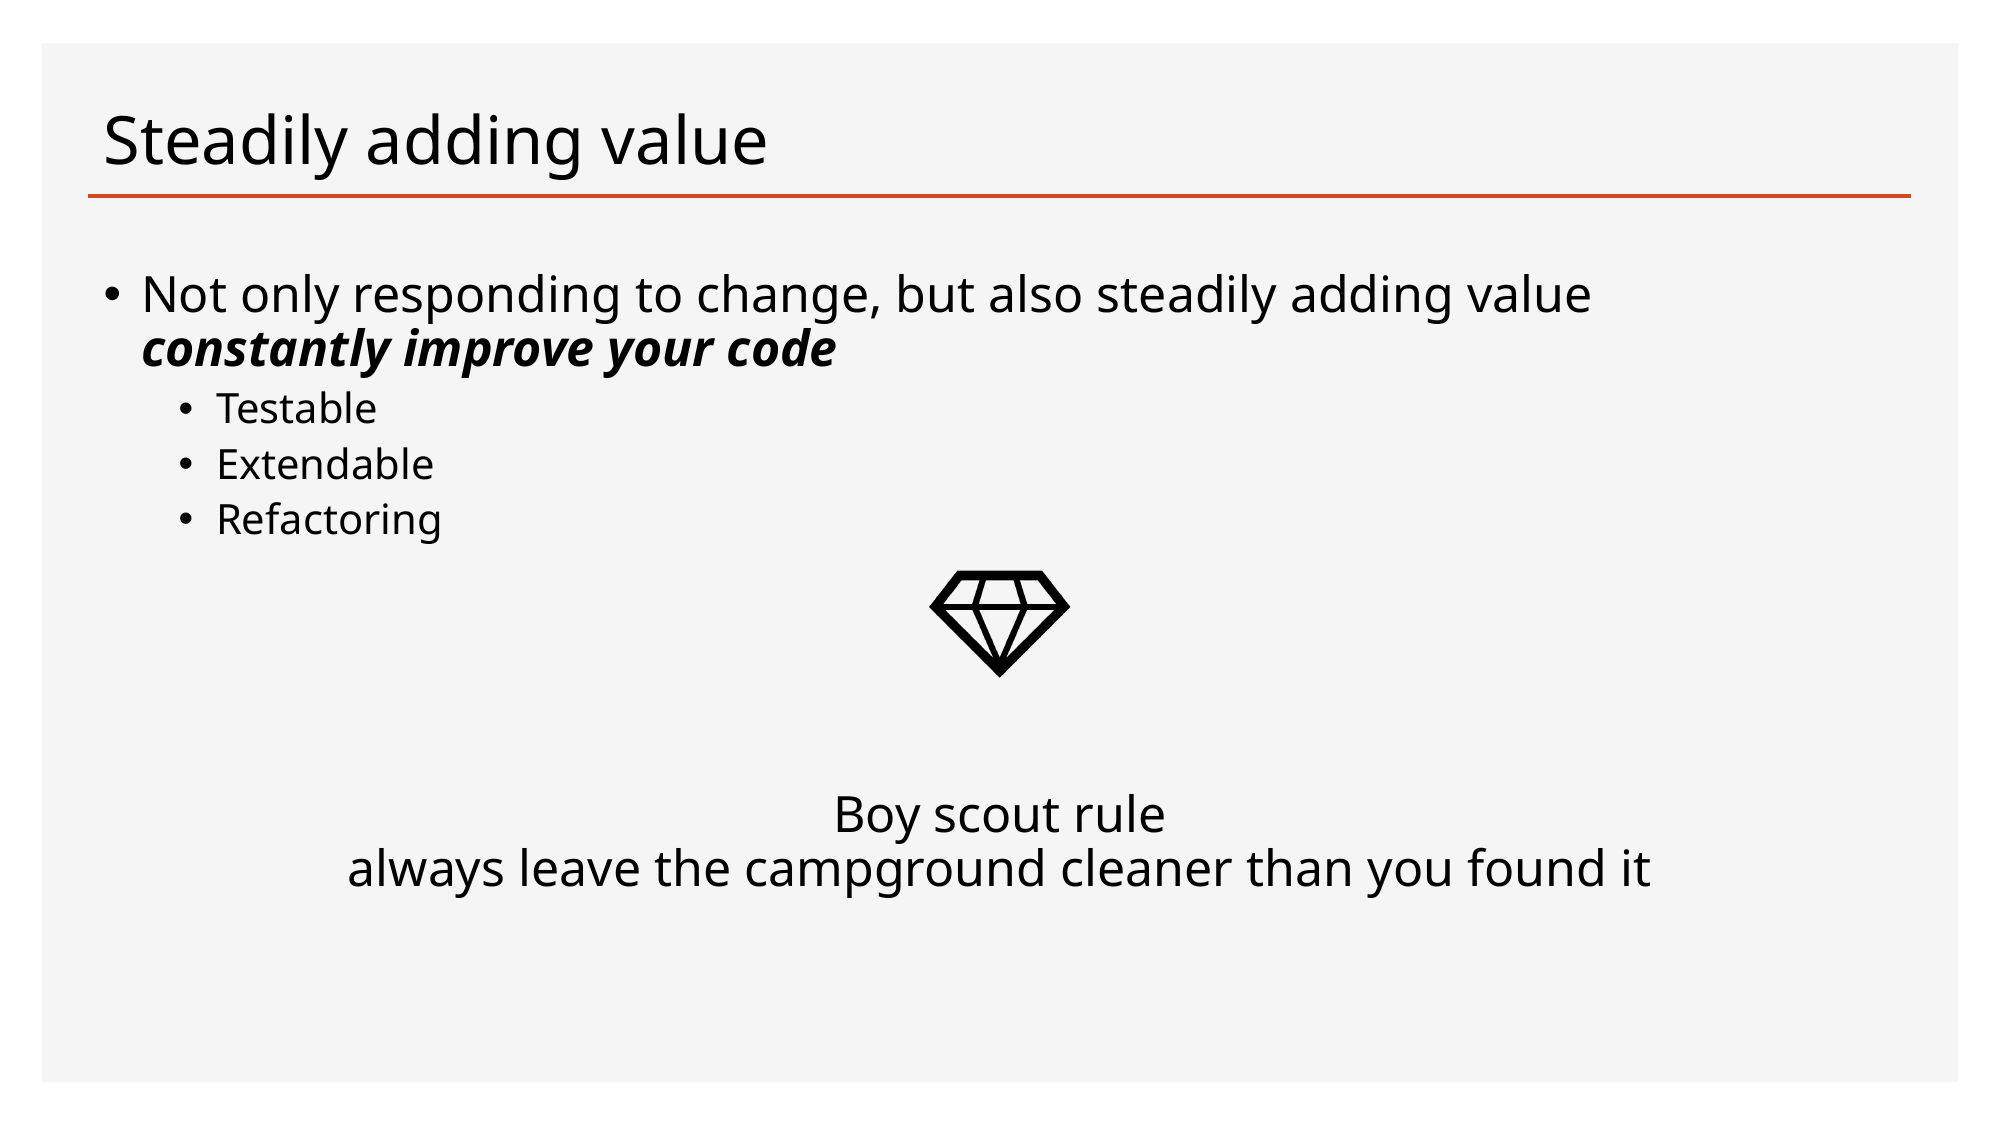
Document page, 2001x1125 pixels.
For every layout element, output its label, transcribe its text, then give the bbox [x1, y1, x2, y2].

list Not only responding to change, but also steadily adding value constantly improve your code Testable Extendable Refactoring Boy scout rule always leave the campground cleaner than you found it [88, 261, 1912, 1050]
title Steadily adding value [88, 59, 1912, 187]
picture [924, 547, 1075, 698]
